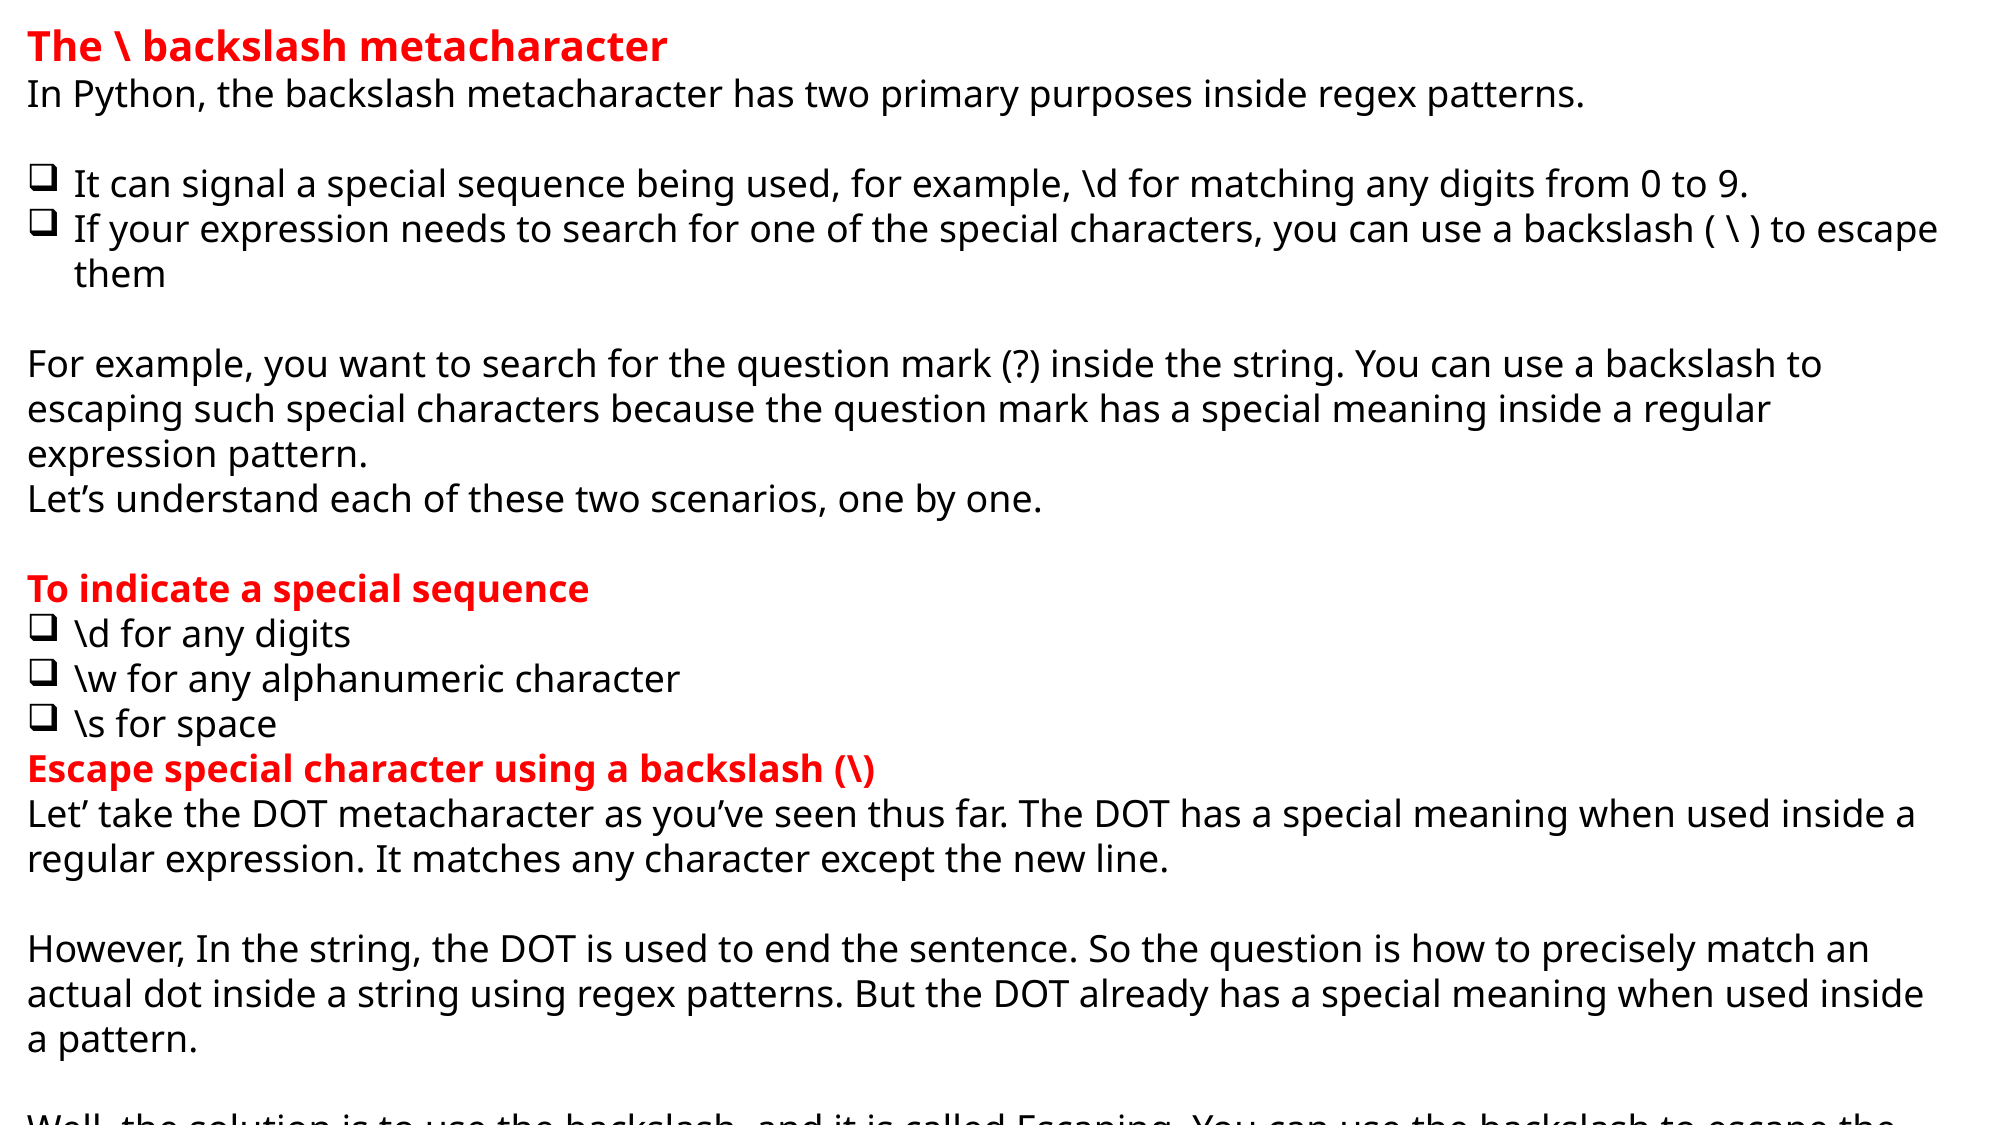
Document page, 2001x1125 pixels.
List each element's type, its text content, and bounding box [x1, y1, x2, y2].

text_box The \ backslash metacharacter In Python, the backslash metacharacter has two primary purposes inside regex patterns. It can signal a special sequence being used, for example, \d for matching any digits from 0 to 9. If your expression needs to search for one of the special characters, you can use a backslash ( \ ) to escape them For example, you want to search for the question mark (?) inside the string. You can use a backslash to escaping such special characters because the question mark has a special meaning inside a regular expression pattern. Let’s understand each of these two scenarios, one by one. To indicate a special sequence \d for any digits \w for any alphanumeric character \s for space Escape special character using a backslash (\) Let’ take the DOT metacharacter as you’ve seen thus far. The DOT has a special meaning when used inside a regular expression. It matches any character except the new line. However, In the string, the DOT is used to end the sentence. So the question is how to precisely match an actual dot inside a string using regex patterns. But the DOT already has a special meaning when used inside a pattern. Well, the solution is to use the backslash, and it is called Escaping. You can use the backslash to escape the dot inside the regular expression pattern. And this way, you can match the actual dot inside the target string and remove its special meaning. [12, 12, 1956, 1125]
